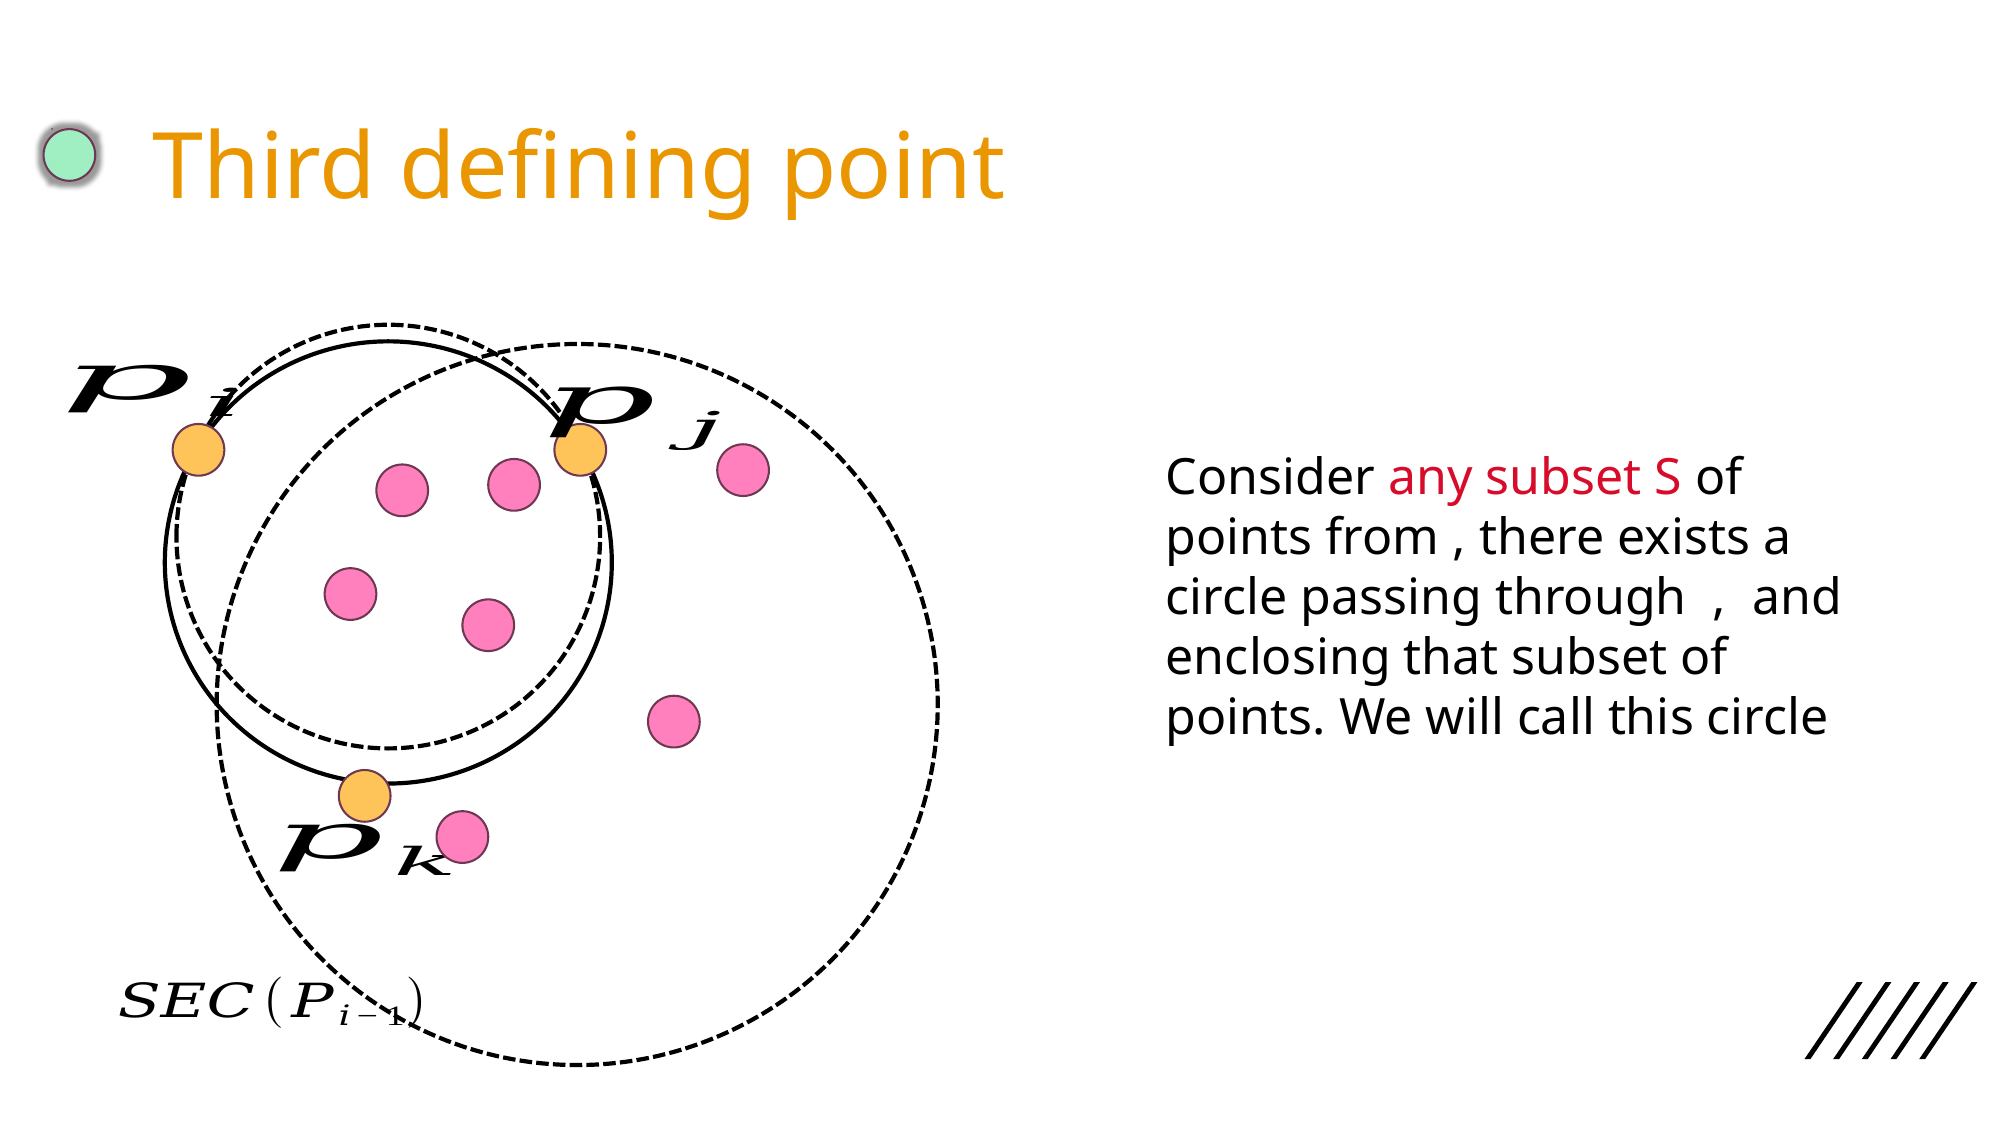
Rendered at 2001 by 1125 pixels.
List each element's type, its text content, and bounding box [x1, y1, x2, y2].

text_box [163, 472, 218, 704]
text_box [375, 463, 430, 518]
text_box [553, 422, 608, 477]
text_box [215, 342, 939, 1067]
text_box [171, 422, 226, 477]
title Third defining point [137, 59, 1863, 278]
text_box [42, 128, 97, 182]
text_box [175, 323, 495, 665]
text_box [337, 768, 392, 823]
